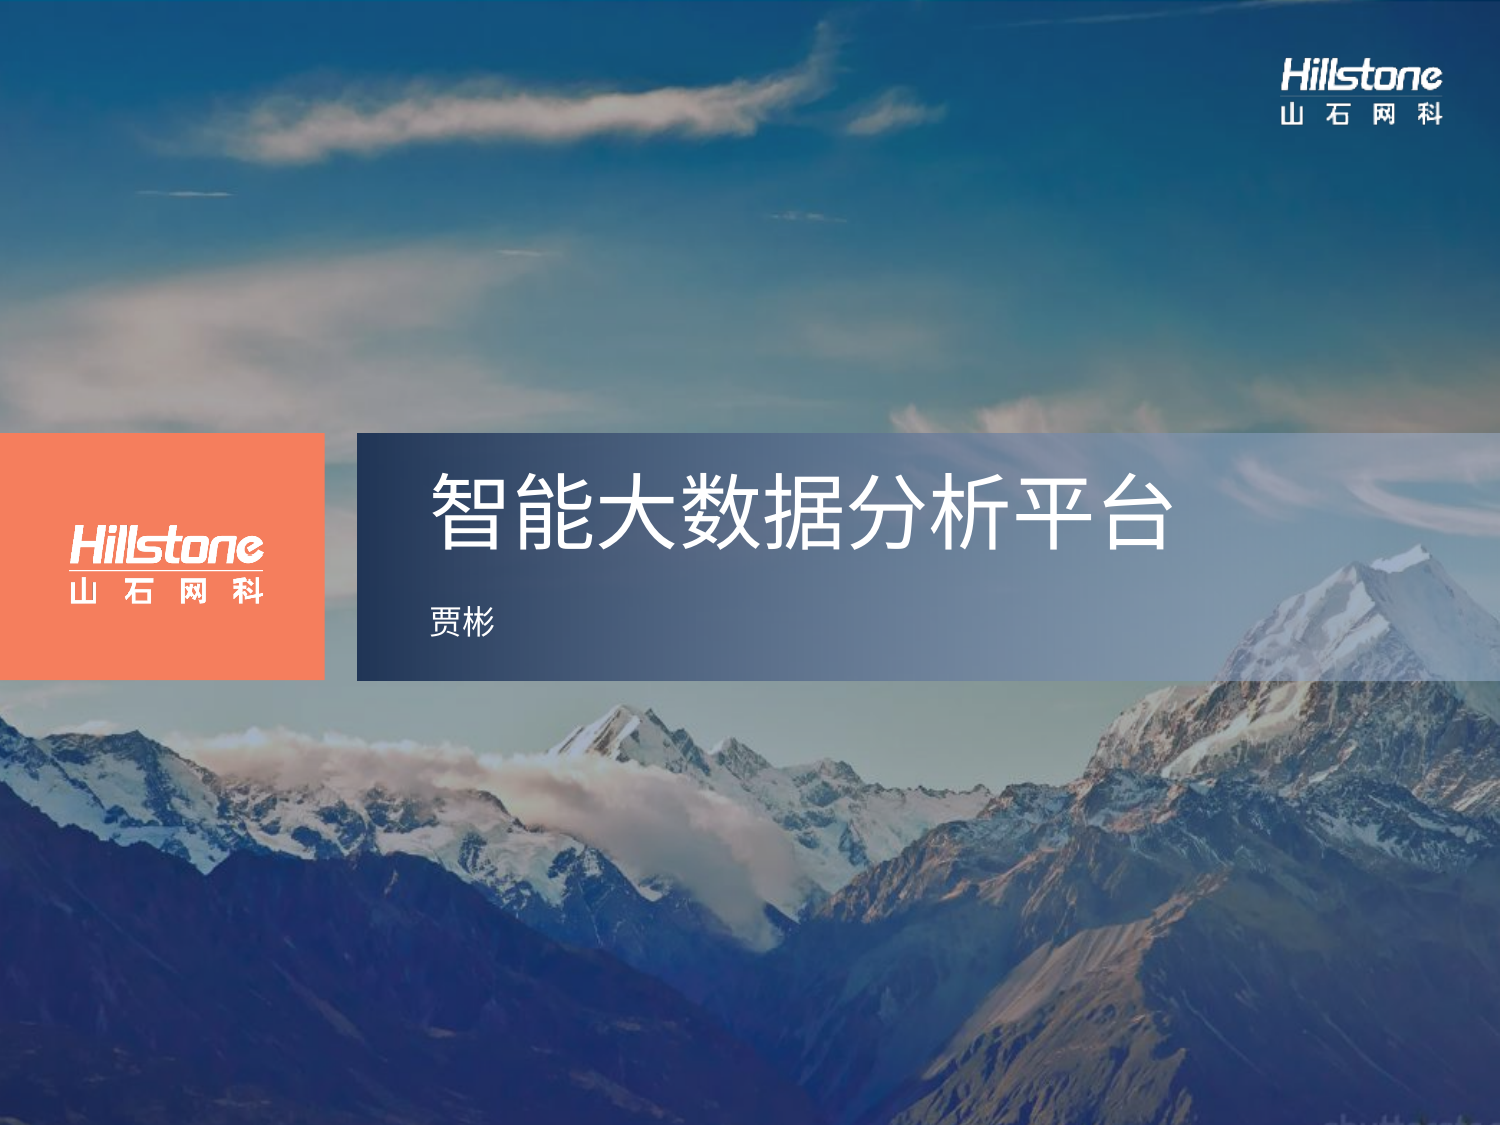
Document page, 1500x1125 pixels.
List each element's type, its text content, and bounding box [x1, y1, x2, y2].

picture [23, 479, 301, 657]
list 智能大数据分析平台 [414, 464, 1377, 683]
list 贾彬 [414, 598, 961, 650]
picture [1242, 19, 1475, 169]
